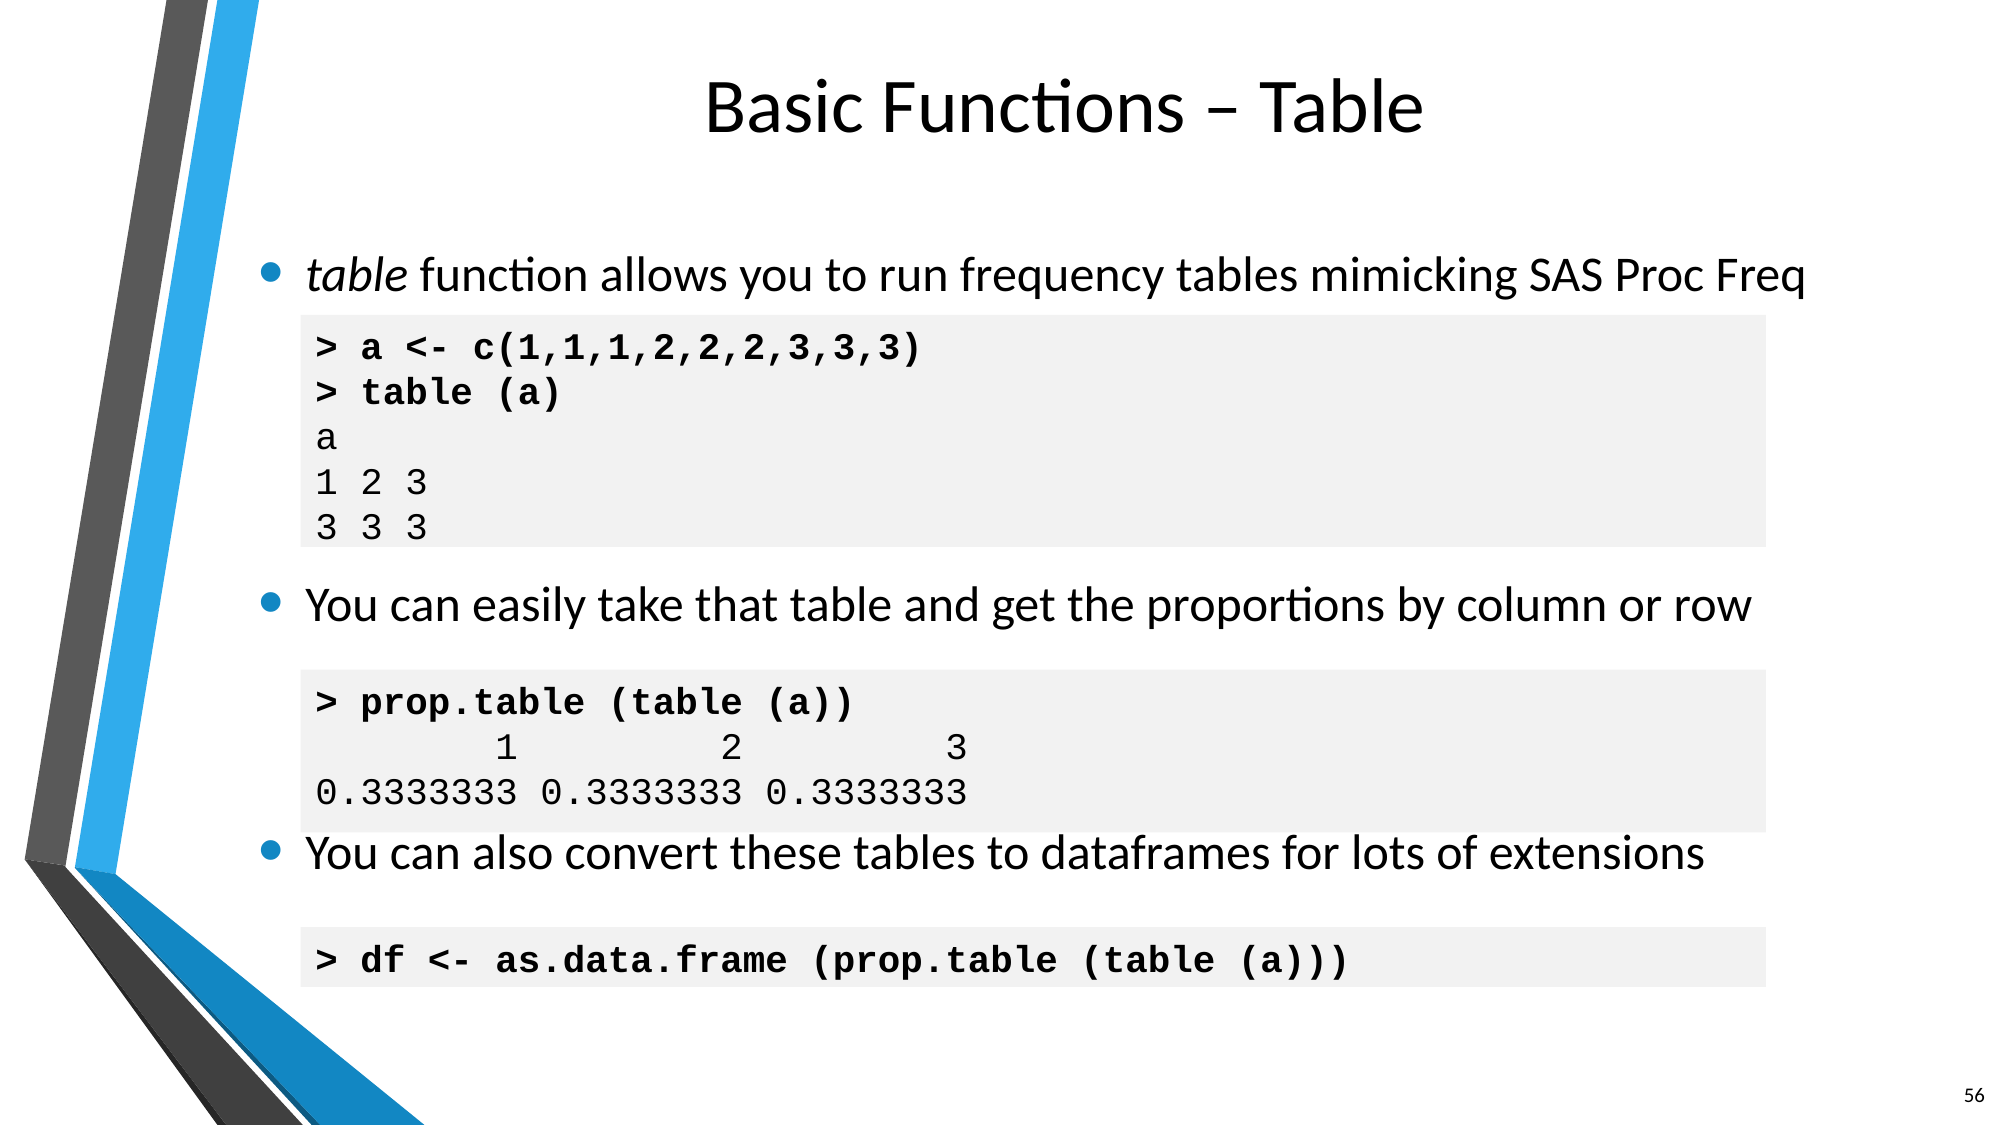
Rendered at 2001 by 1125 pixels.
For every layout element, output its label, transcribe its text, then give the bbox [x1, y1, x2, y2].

title Basic Functions – Table [243, 47, 1887, 156]
text_box > df <- as.data.frame (prop.table (table (a))) [300, 927, 1766, 987]
slide_number 56 [1909, 1064, 2000, 1124]
text_box > a <- c(1,1,1,2,2,2,3,3,3) > table (a) a 1 2 3 3 3 3 [300, 314, 1766, 547]
list table function allows you to run frequency tables mimicking SAS Proc Freq You can easily take that table and get the proportions by column or row You can also convert these tables to dataframes for lots of extensions [243, 234, 1887, 949]
text_box > prop.table (table (a)) 1 2 3 0.3333333 0.3333333 0.3333333 [300, 669, 1766, 833]
